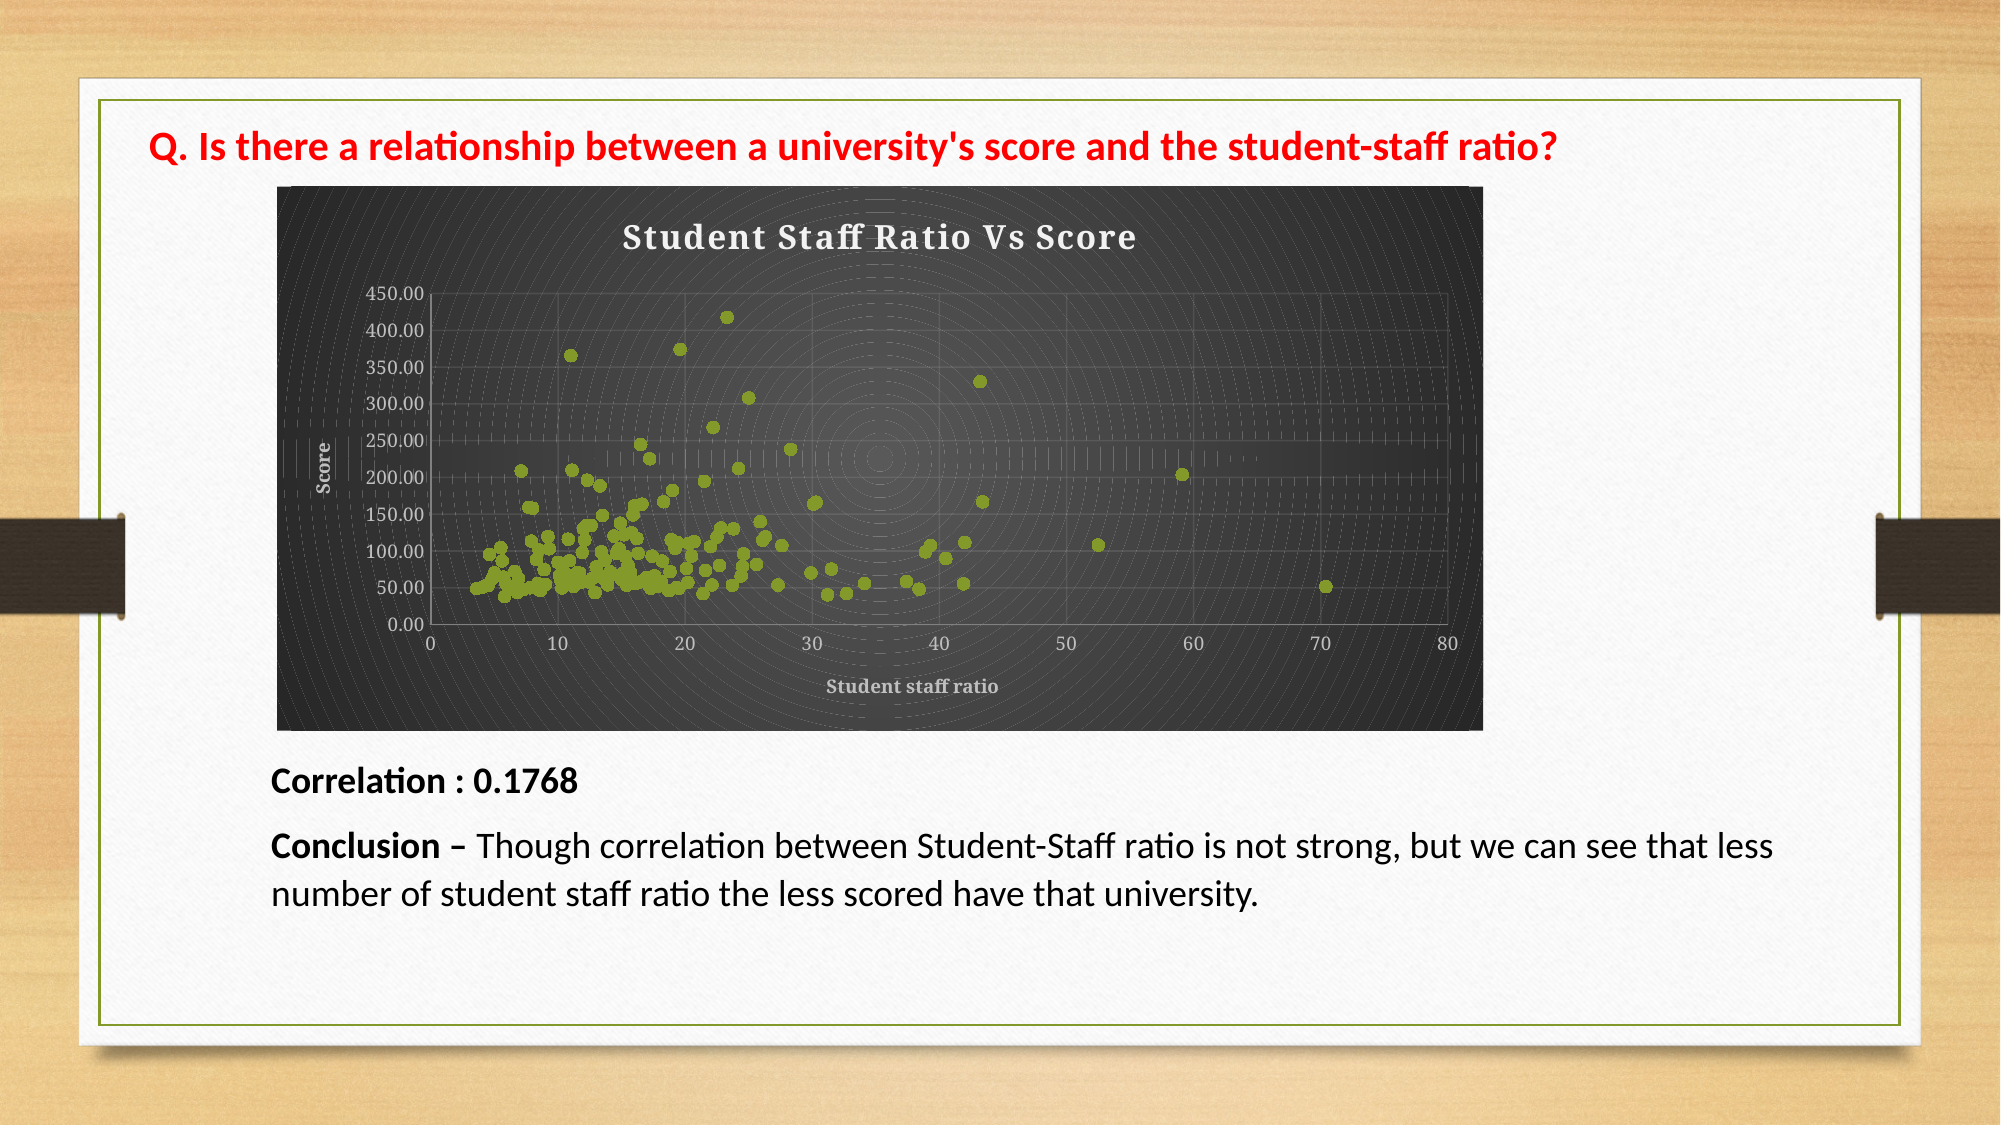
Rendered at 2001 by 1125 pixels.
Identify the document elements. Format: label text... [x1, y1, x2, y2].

picture [0, 0, 2001, 1125]
text_box Q. Is there a relationship between a university's score and the student-staff ratio? [134, 111, 1799, 177]
chart [276, 186, 1484, 731]
text_box Correlation : 0.1768 Conclusion – Though correlation between Student-Staff ratio is not strong, but we can see that less number of student staff ratio the less scored have that university. [256, 746, 1848, 922]
